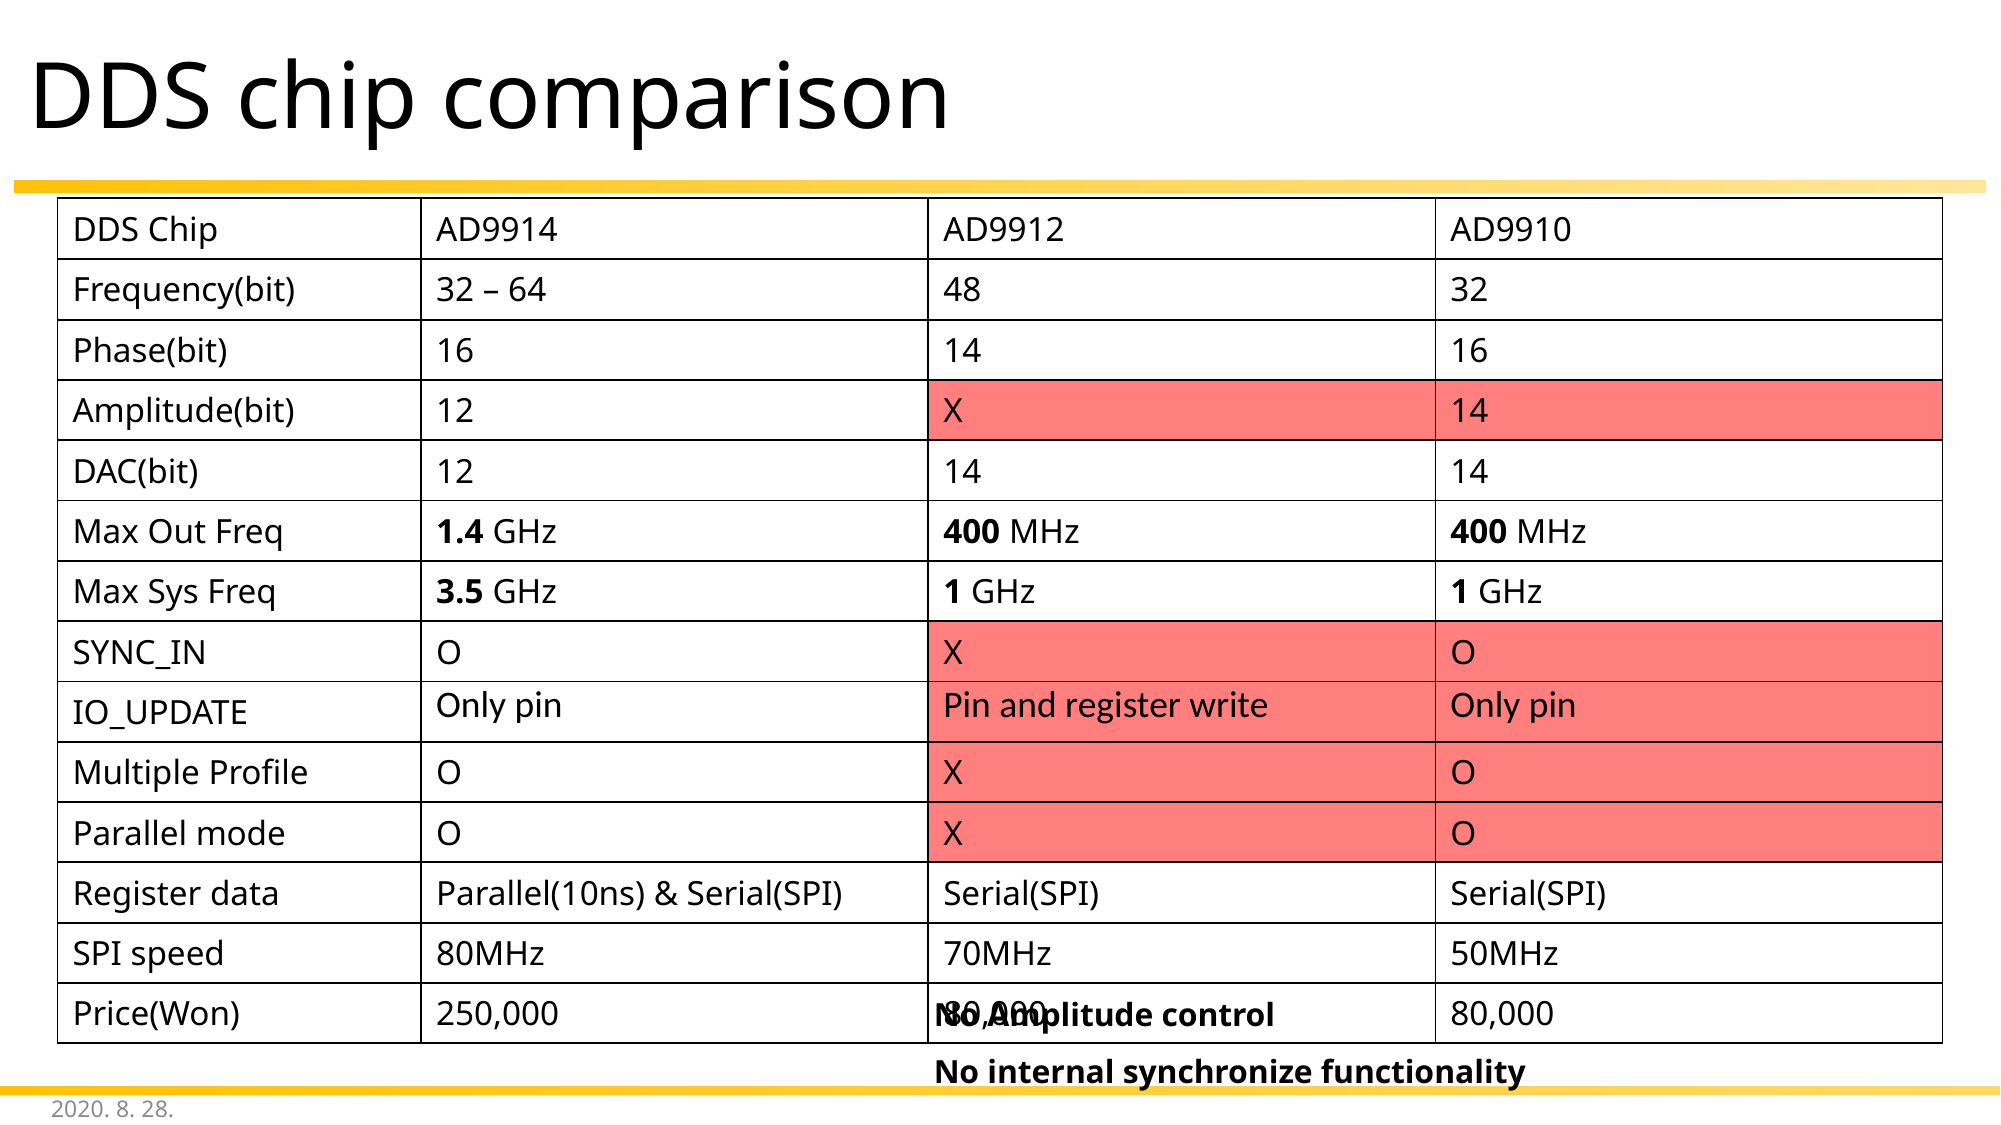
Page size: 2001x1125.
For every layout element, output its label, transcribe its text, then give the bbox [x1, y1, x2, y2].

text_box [1416, 180, 1423, 192]
table_cell 400 MHz [1436, 501, 1942, 560]
table_cell Price(Won) [58, 984, 420, 1042]
table_cell Only pin [1436, 682, 1942, 741]
table_cell Amplitude(bit) [58, 381, 420, 439]
table_cell 70MHz [929, 924, 1435, 982]
table_cell O [1436, 622, 1942, 681]
table_header AD9914 [422, 199, 927, 258]
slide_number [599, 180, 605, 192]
slide_number 2020. 8. 28. [36, 1078, 486, 1125]
table_cell IO_UPDATE [58, 682, 420, 741]
table_cell Parallel mode [58, 803, 420, 861]
table_cell 48 [929, 260, 1435, 319]
table_header AD9912 [929, 199, 1435, 258]
table_cell Parallel(10ns) & Serial(SPI) [422, 863, 927, 922]
table_cell 80MHz [422, 924, 927, 982]
table_cell 80,000 [1436, 984, 1942, 1042]
table_cell 14 [929, 441, 1435, 500]
table_cell SPI speed [58, 924, 420, 982]
table_cell X [929, 381, 1435, 439]
table_cell Max Out Freq [58, 501, 420, 560]
table_cell 16 [1436, 321, 1942, 379]
table_cell O [422, 743, 927, 801]
table_cell Pin and register write [929, 682, 1435, 741]
table_header DDS Chip [58, 199, 420, 258]
table_cell 14 [929, 321, 1435, 379]
table_cell Frequency(bit) [58, 260, 420, 319]
table_cell 80,000 [929, 984, 1435, 988]
table_cell SYNC_IN [58, 622, 420, 681]
table_cell Register data [58, 863, 420, 922]
table_cell X [929, 803, 1435, 861]
table_cell 50MHz [1436, 924, 1942, 982]
table_cell Phase(bit) [58, 321, 420, 379]
table_cell 400 MHz [929, 501, 1435, 560]
table_cell X [929, 743, 1435, 801]
table_cell 12 [422, 381, 927, 439]
list No Amplitude control No internal synchronize functionality [918, 988, 1874, 1100]
text_box [1008, 180, 1014, 192]
table_cell 250,000 [422, 984, 927, 1042]
table_cell O [422, 803, 927, 861]
table_cell Max Sys Freq [58, 562, 420, 620]
table_cell DAC(bit) [58, 441, 420, 500]
table_cell 14 [1436, 441, 1942, 500]
table_cell Serial(SPI) [929, 863, 1435, 922]
table_cell 12 [422, 441, 927, 500]
table_cell 1 GHz [1436, 562, 1942, 620]
title DDS chip comparison [13, 25, 1986, 173]
table_cell O [422, 622, 927, 681]
table_cell X [929, 622, 1435, 681]
table_cell Serial(SPI) [1436, 863, 1942, 922]
table_cell O [1436, 743, 1942, 801]
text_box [1948, 1087, 1956, 1094]
table_cell Multiple Profile [58, 743, 420, 801]
table_cell 32 – 64 [422, 260, 927, 319]
table_cell 1 GHz [929, 562, 1435, 620]
table_cell 3.5 GHz [422, 562, 927, 620]
table_cell 32 [1436, 260, 1942, 319]
table_cell Only pin [422, 682, 927, 741]
table_cell 16 [422, 321, 927, 379]
table_header AD9910 [1436, 199, 1942, 258]
table_cell O [1436, 803, 1942, 861]
table_cell 14 [1436, 381, 1942, 439]
table_cell 1.4 GHz [422, 501, 927, 560]
